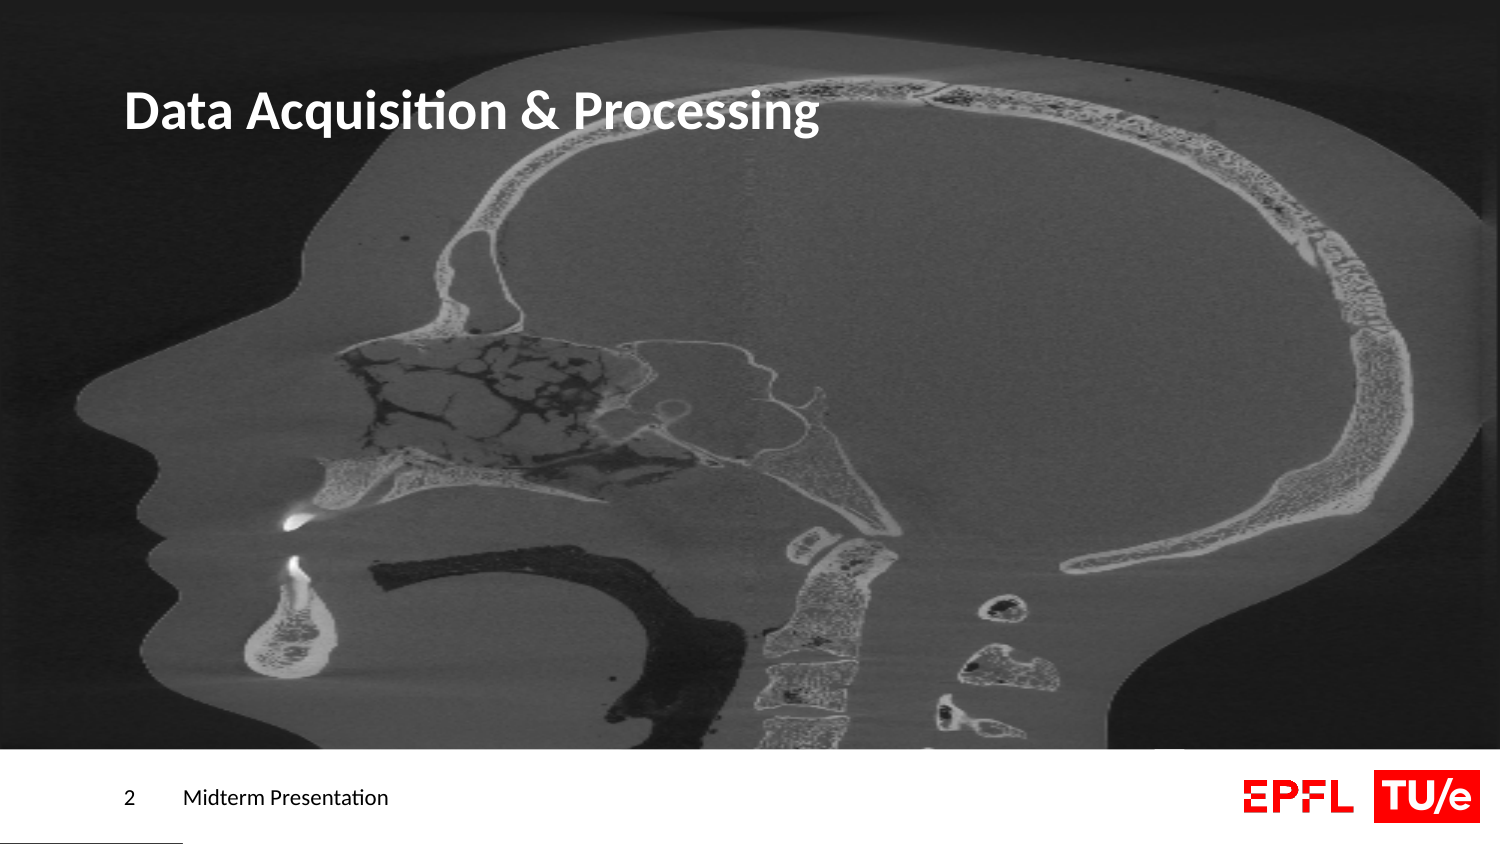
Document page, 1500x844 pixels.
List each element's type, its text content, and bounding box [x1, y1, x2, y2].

picture [1373, 769, 1480, 823]
picture [1230, 766, 1367, 826]
title Data Acquisition & Processing [124, 85, 1364, 206]
picture [0, 0, 1500, 749]
slide_number 2 [0, 749, 183, 844]
footer Midterm Presentation [183, 749, 1185, 844]
